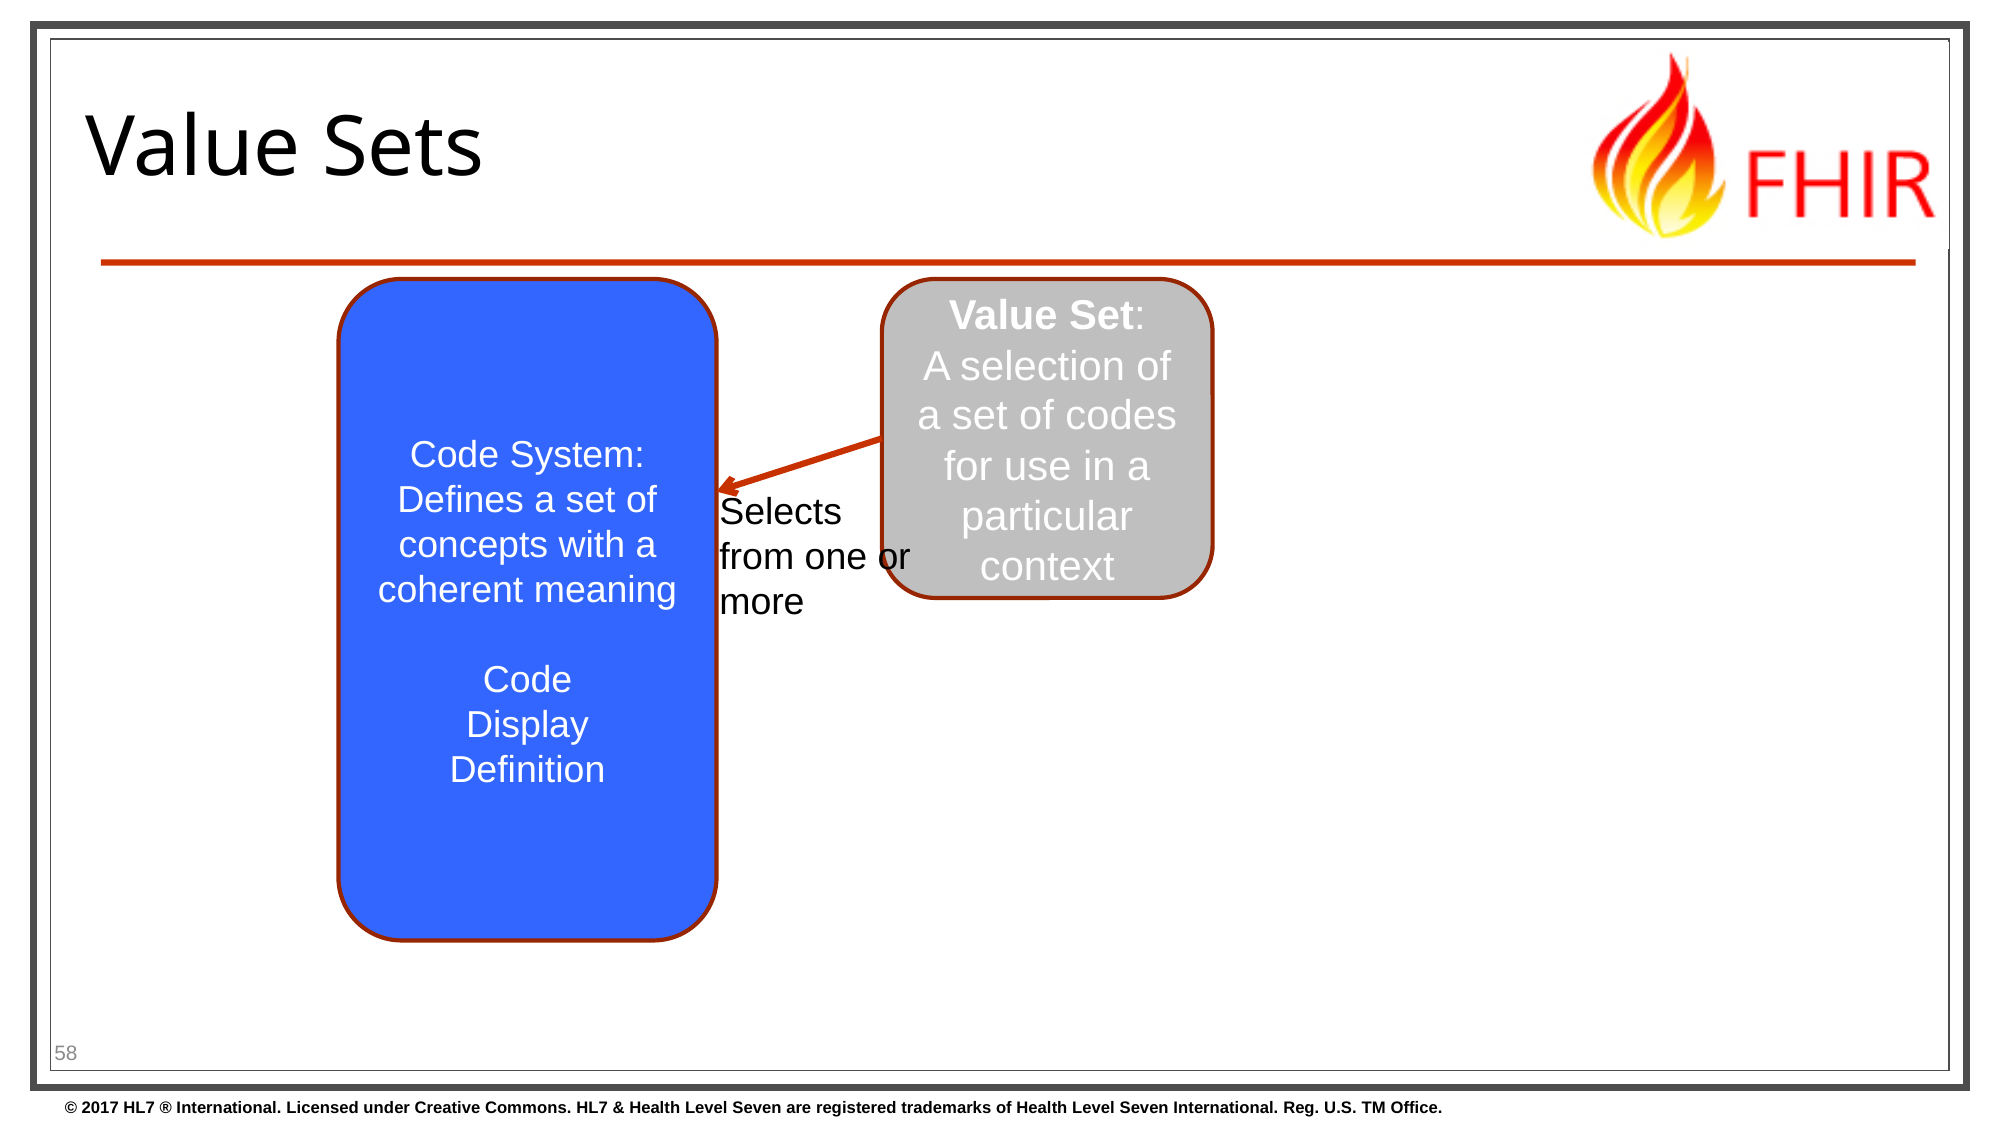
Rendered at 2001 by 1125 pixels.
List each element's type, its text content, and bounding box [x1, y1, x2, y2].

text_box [716, 438, 883, 492]
picture [1578, 42, 1949, 249]
text_box Code System: Defines a set of concepts with a coherent meaning Code Display Definition [336, 276, 719, 943]
text_box Value Set: A selection of a set of codes for use in a particular context [879, 276, 1215, 601]
slide_number 58 [39, 1034, 197, 1071]
text_box Selects from one or more [704, 479, 926, 630]
title Value Sets [70, 54, 1504, 249]
